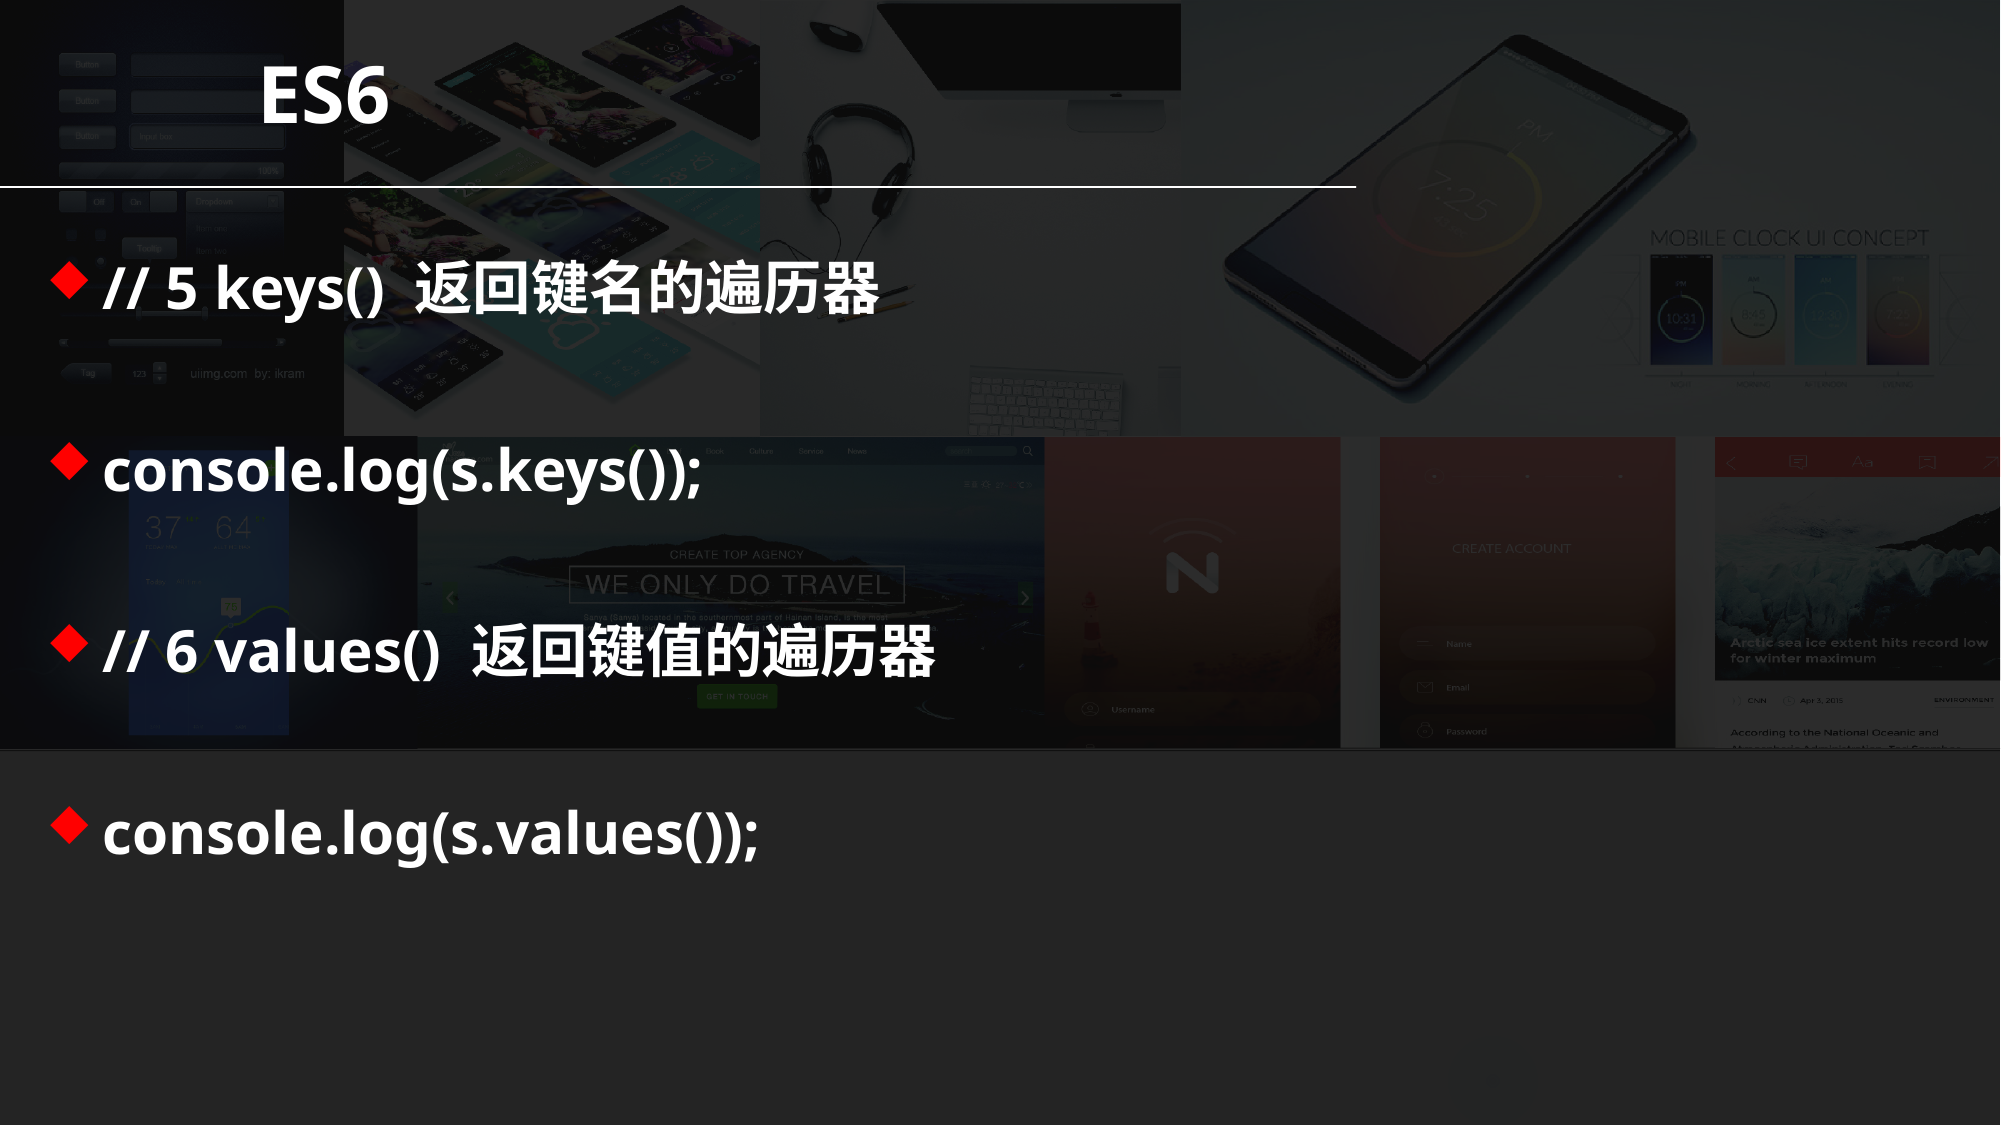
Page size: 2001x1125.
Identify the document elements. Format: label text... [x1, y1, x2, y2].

list // 5 keys() 返回键名的遍历器 console.log(s.keys()); // 6 values() 返回键值的遍历器 console.log(s.values()); [31, 243, 1981, 1059]
list ES6 [242, 36, 1350, 187]
